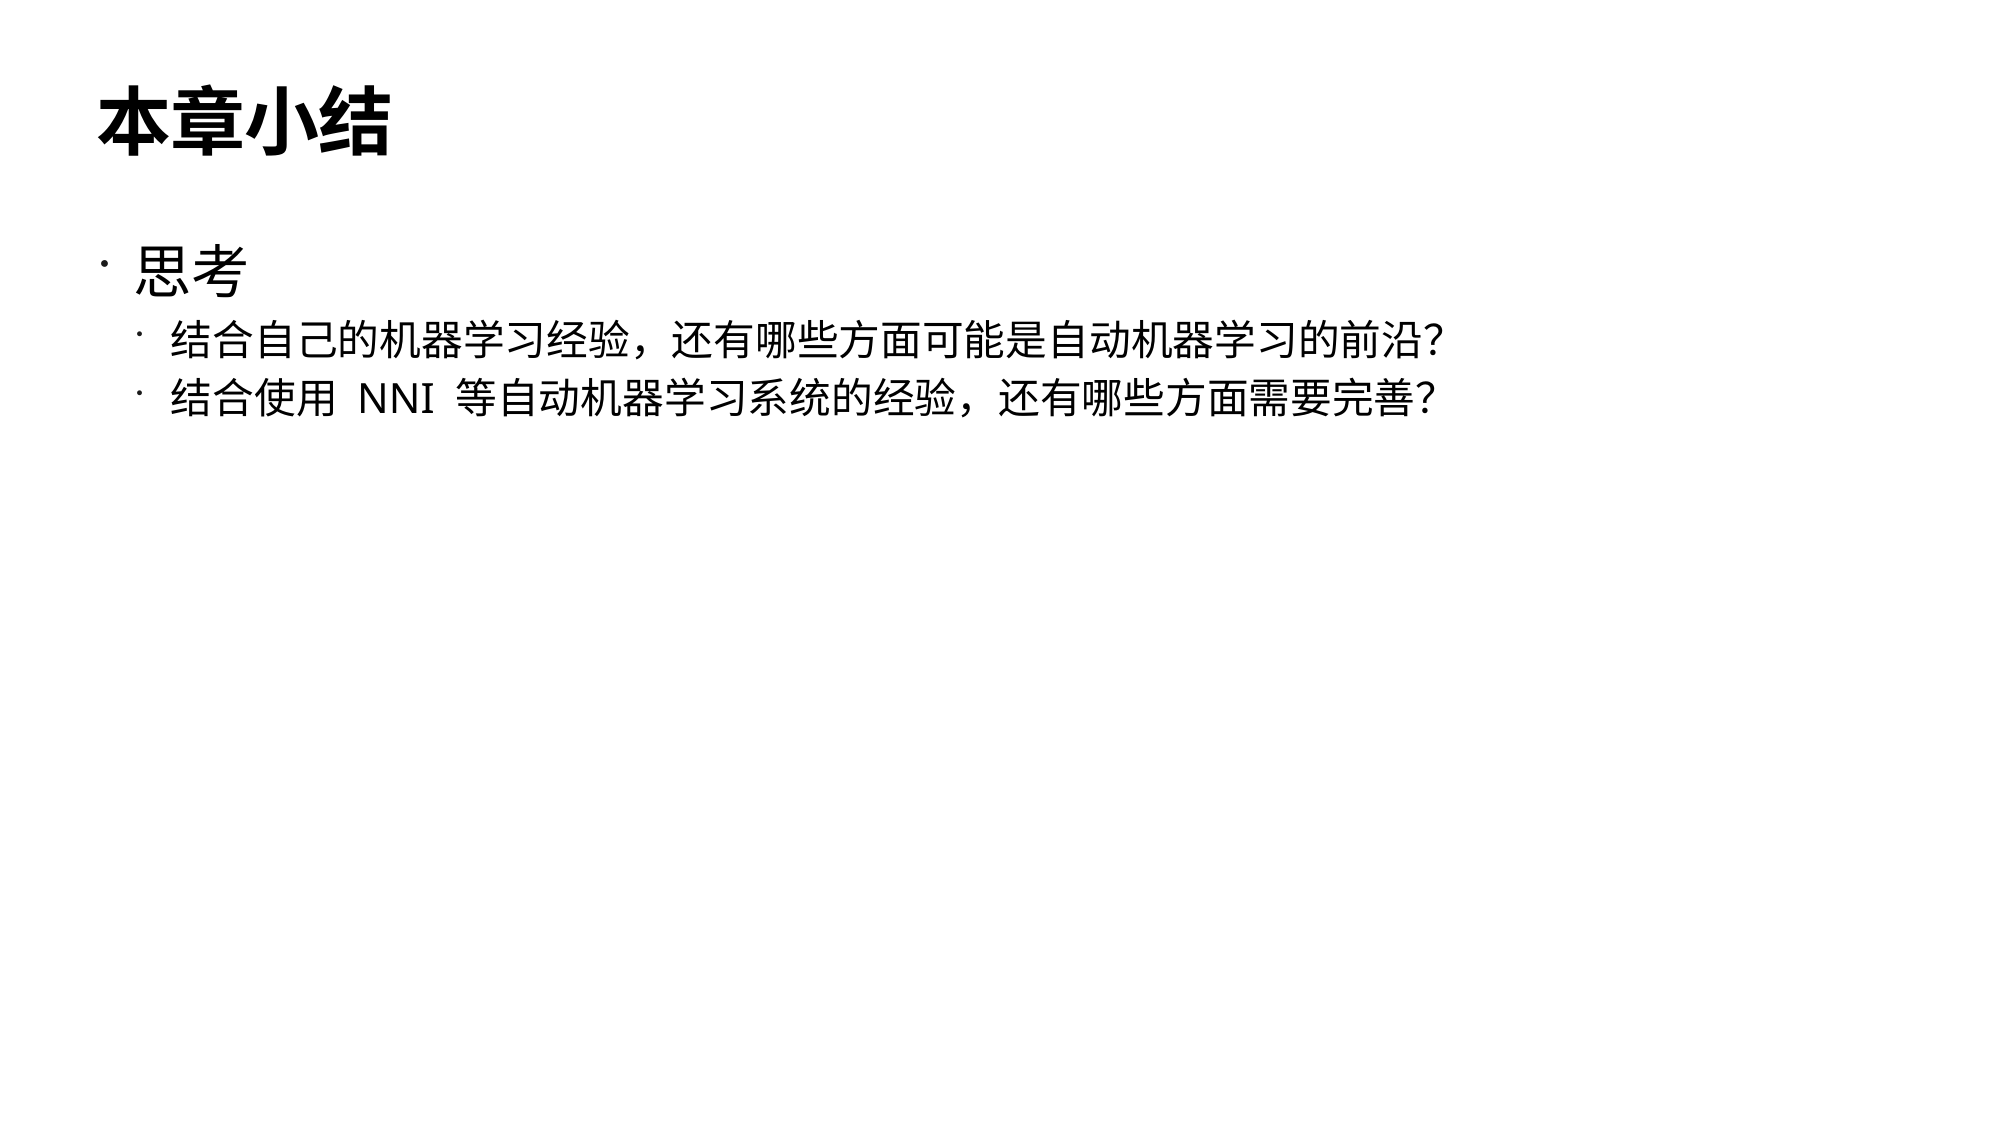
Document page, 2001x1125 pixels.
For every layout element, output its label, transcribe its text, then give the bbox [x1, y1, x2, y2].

list 思考 结合自己的机器学习经验，还有哪些方面可能是自动机器学习的前沿？ 结合使用 NNI 等自动机器学习系统的经验，还有哪些方面需要完善？ [95, 235, 1904, 428]
title 本章小结 [96, 75, 1904, 166]
